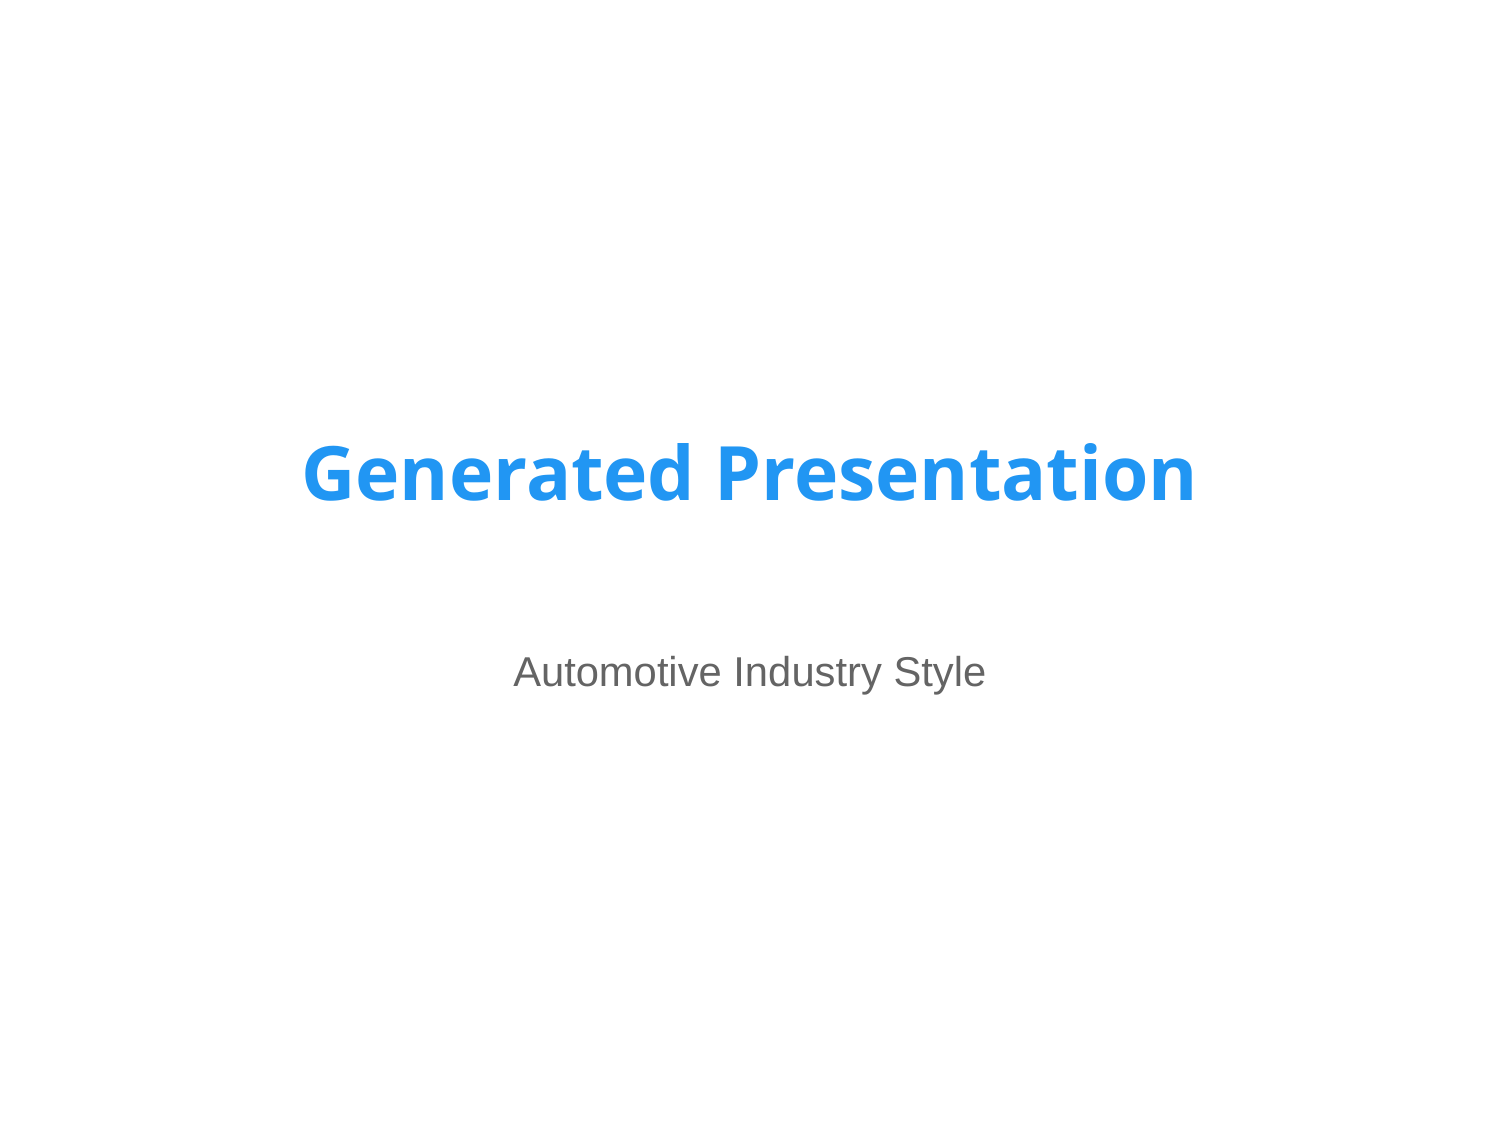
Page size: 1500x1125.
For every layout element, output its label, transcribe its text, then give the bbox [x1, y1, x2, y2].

title Generated Presentation [112, 349, 1388, 591]
subtitle Automotive Industry Style [225, 637, 1275, 925]
